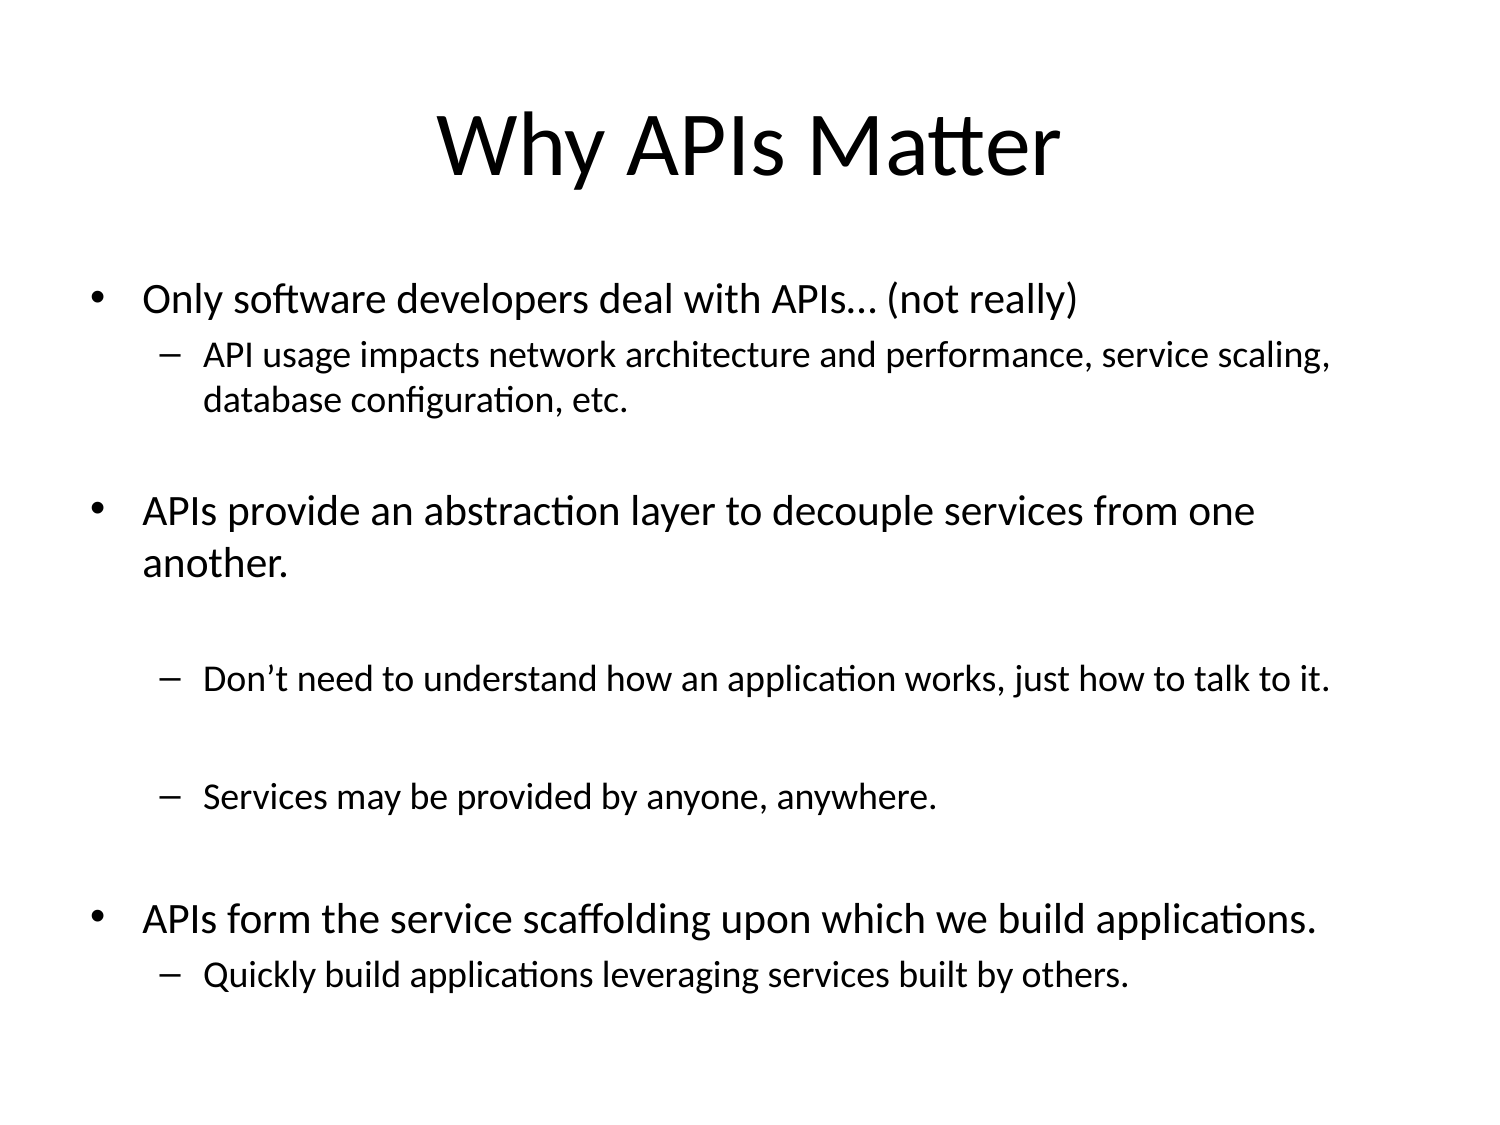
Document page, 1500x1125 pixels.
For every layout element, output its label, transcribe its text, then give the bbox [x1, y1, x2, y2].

list Only software developers deal with APIs… (not really) API usage impacts network architecture and performance, service scaling, database configuration, etc. APIs provide an abstraction layer to decouple services from one another. Don’t need to understand how an application works, just how to talk to it. Services may be provided by anyone, anywhere. APIs form the service scaffolding upon which we build applications. Quickly build applications leveraging services built by others. [75, 262, 1425, 1005]
title Why APIs Matter [75, 45, 1425, 233]
